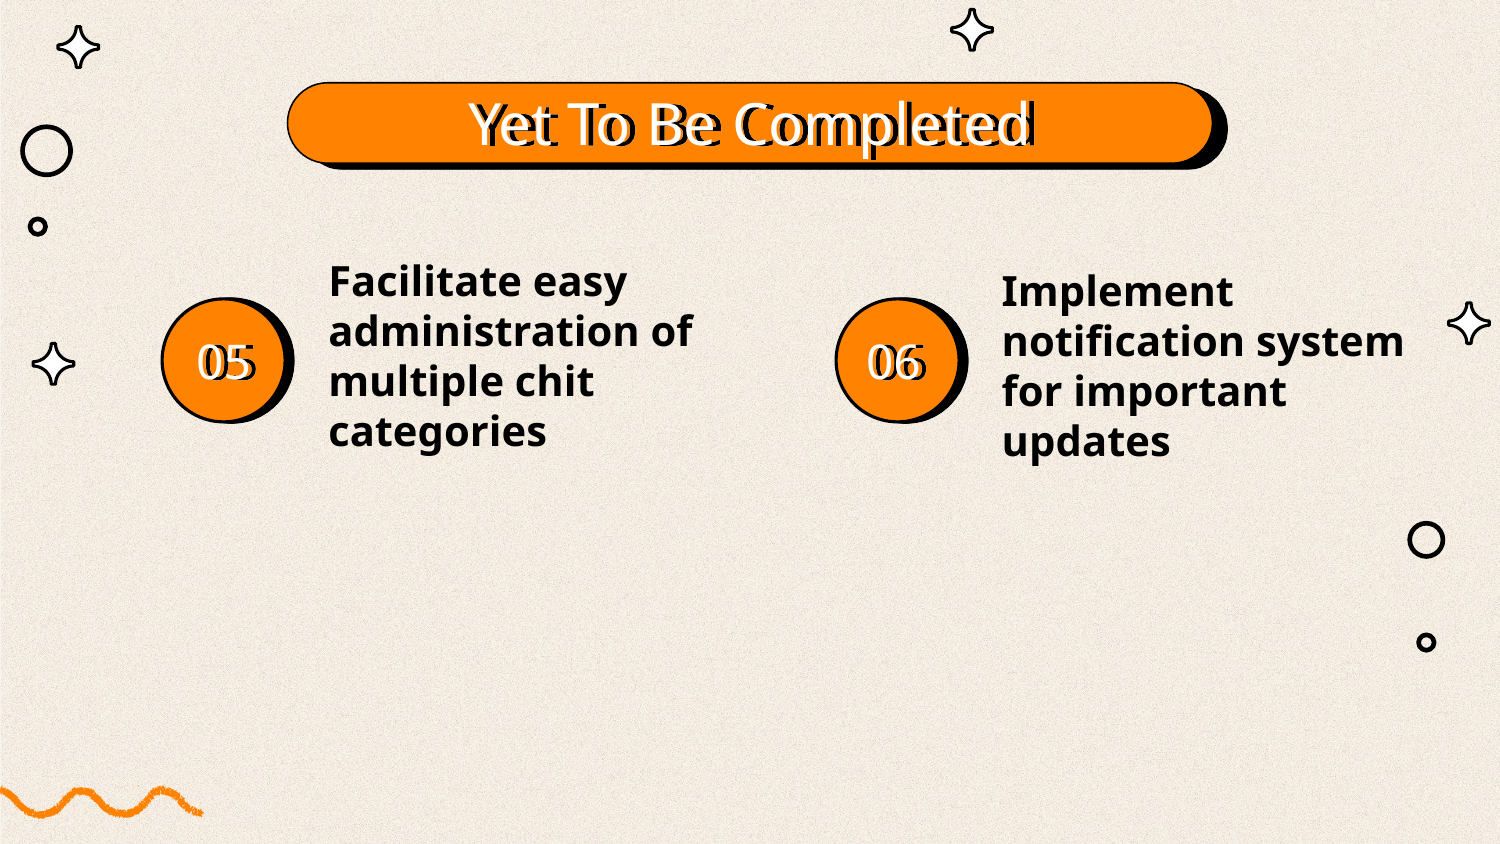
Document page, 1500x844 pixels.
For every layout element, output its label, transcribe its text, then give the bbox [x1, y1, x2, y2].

text_box [167, 298, 281, 336]
text_box 06 [832, 336, 956, 385]
text_box [841, 298, 955, 336]
text_box [167, 385, 280, 422]
title Yet To Be Completed [116, 92, 1383, 153]
picture [0, 785, 204, 819]
text_box 05 [162, 336, 286, 385]
text_box [841, 385, 954, 422]
subtitle Implement notification system for important updates [986, 345, 1437, 384]
text_box Facilitate easy administration of multiple chit categories [313, 336, 764, 374]
